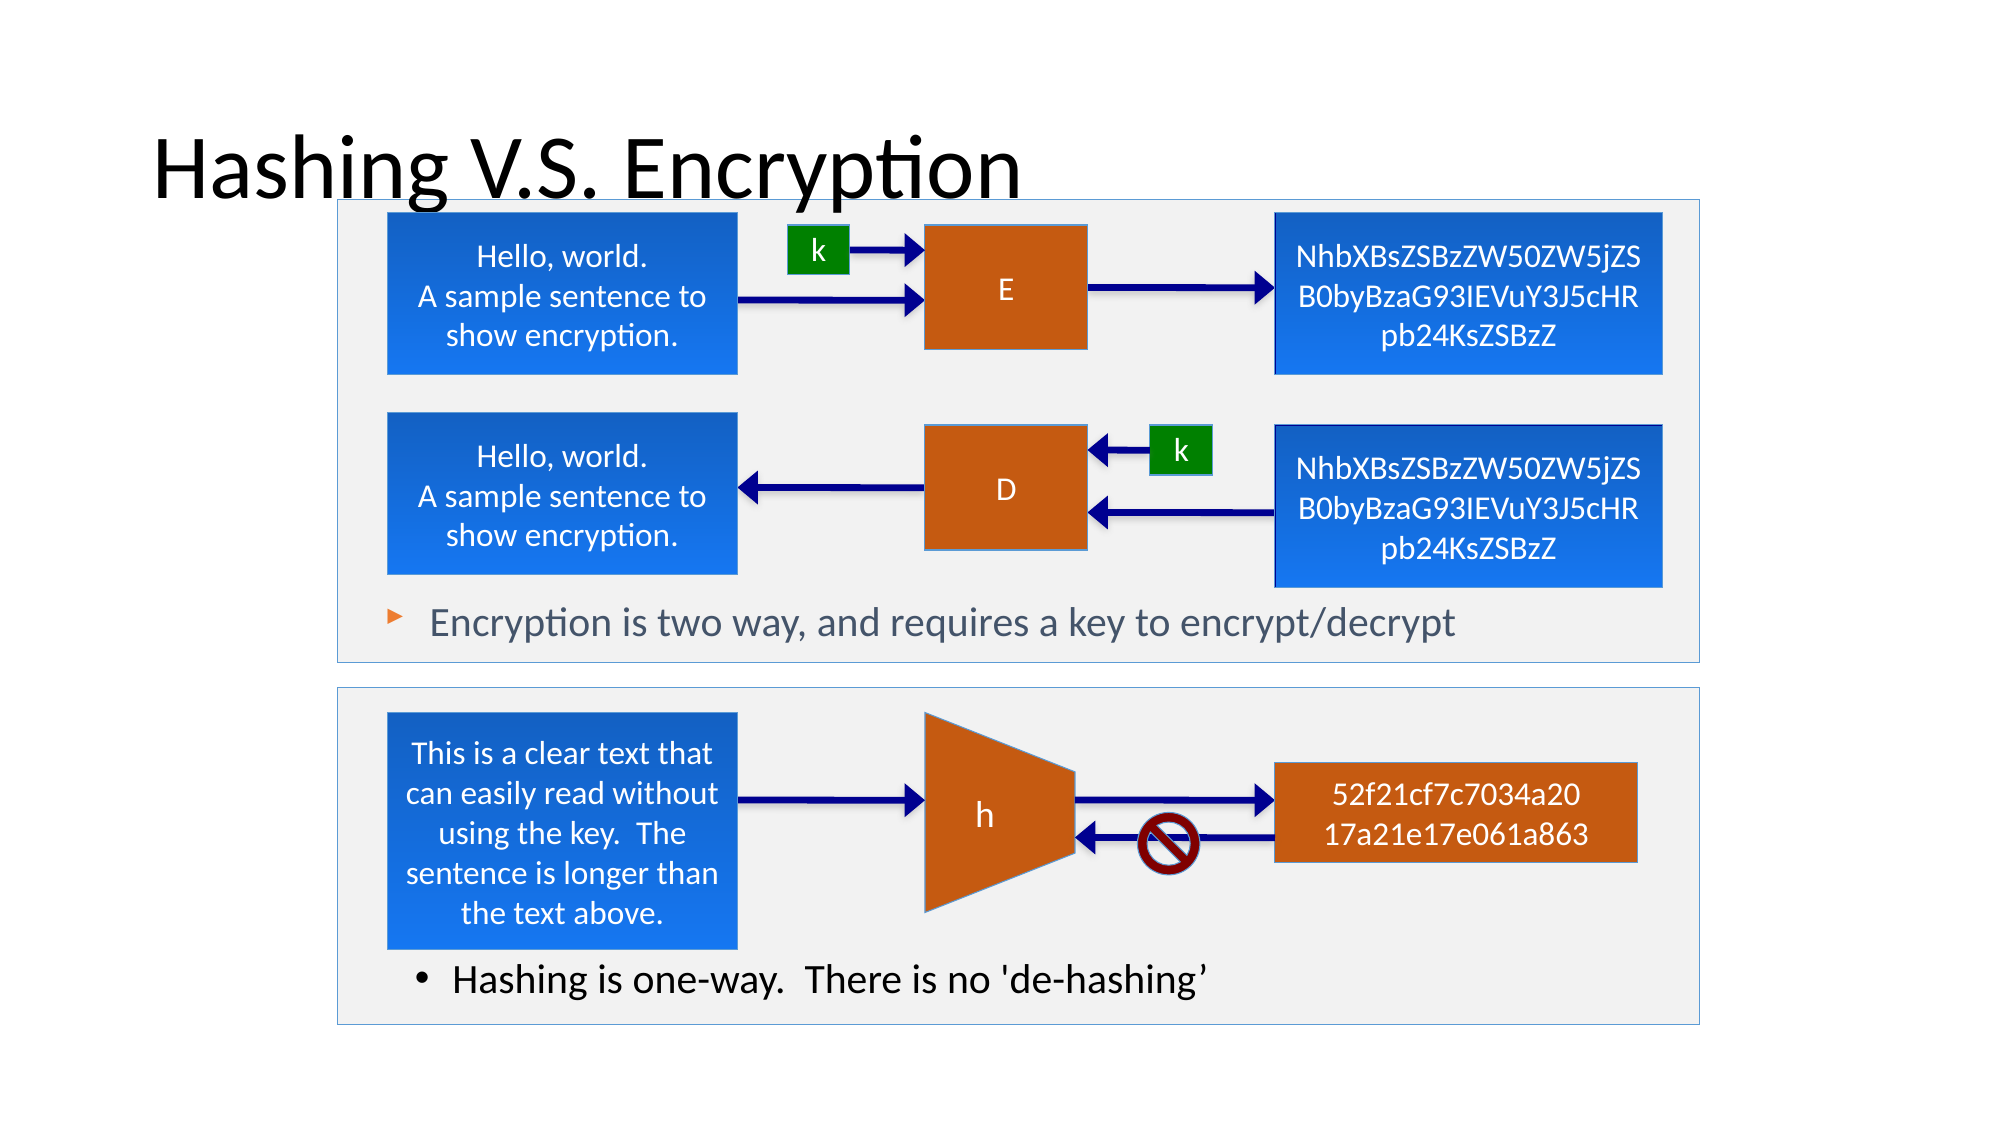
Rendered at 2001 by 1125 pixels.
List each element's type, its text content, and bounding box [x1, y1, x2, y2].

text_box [387, 412, 1663, 588]
list Hashing is one-way. There is no 'de-hashing’ [324, 950, 1675, 1025]
text_box [337, 278, 1700, 663]
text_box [387, 212, 1663, 375]
text_box Encryption is two way, and requires a key to encrypt/decrypt [324, 587, 1675, 660]
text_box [387, 712, 1638, 950]
text_box [337, 687, 1700, 1025]
title Hashing V.S. Encryption [137, 59, 1863, 278]
